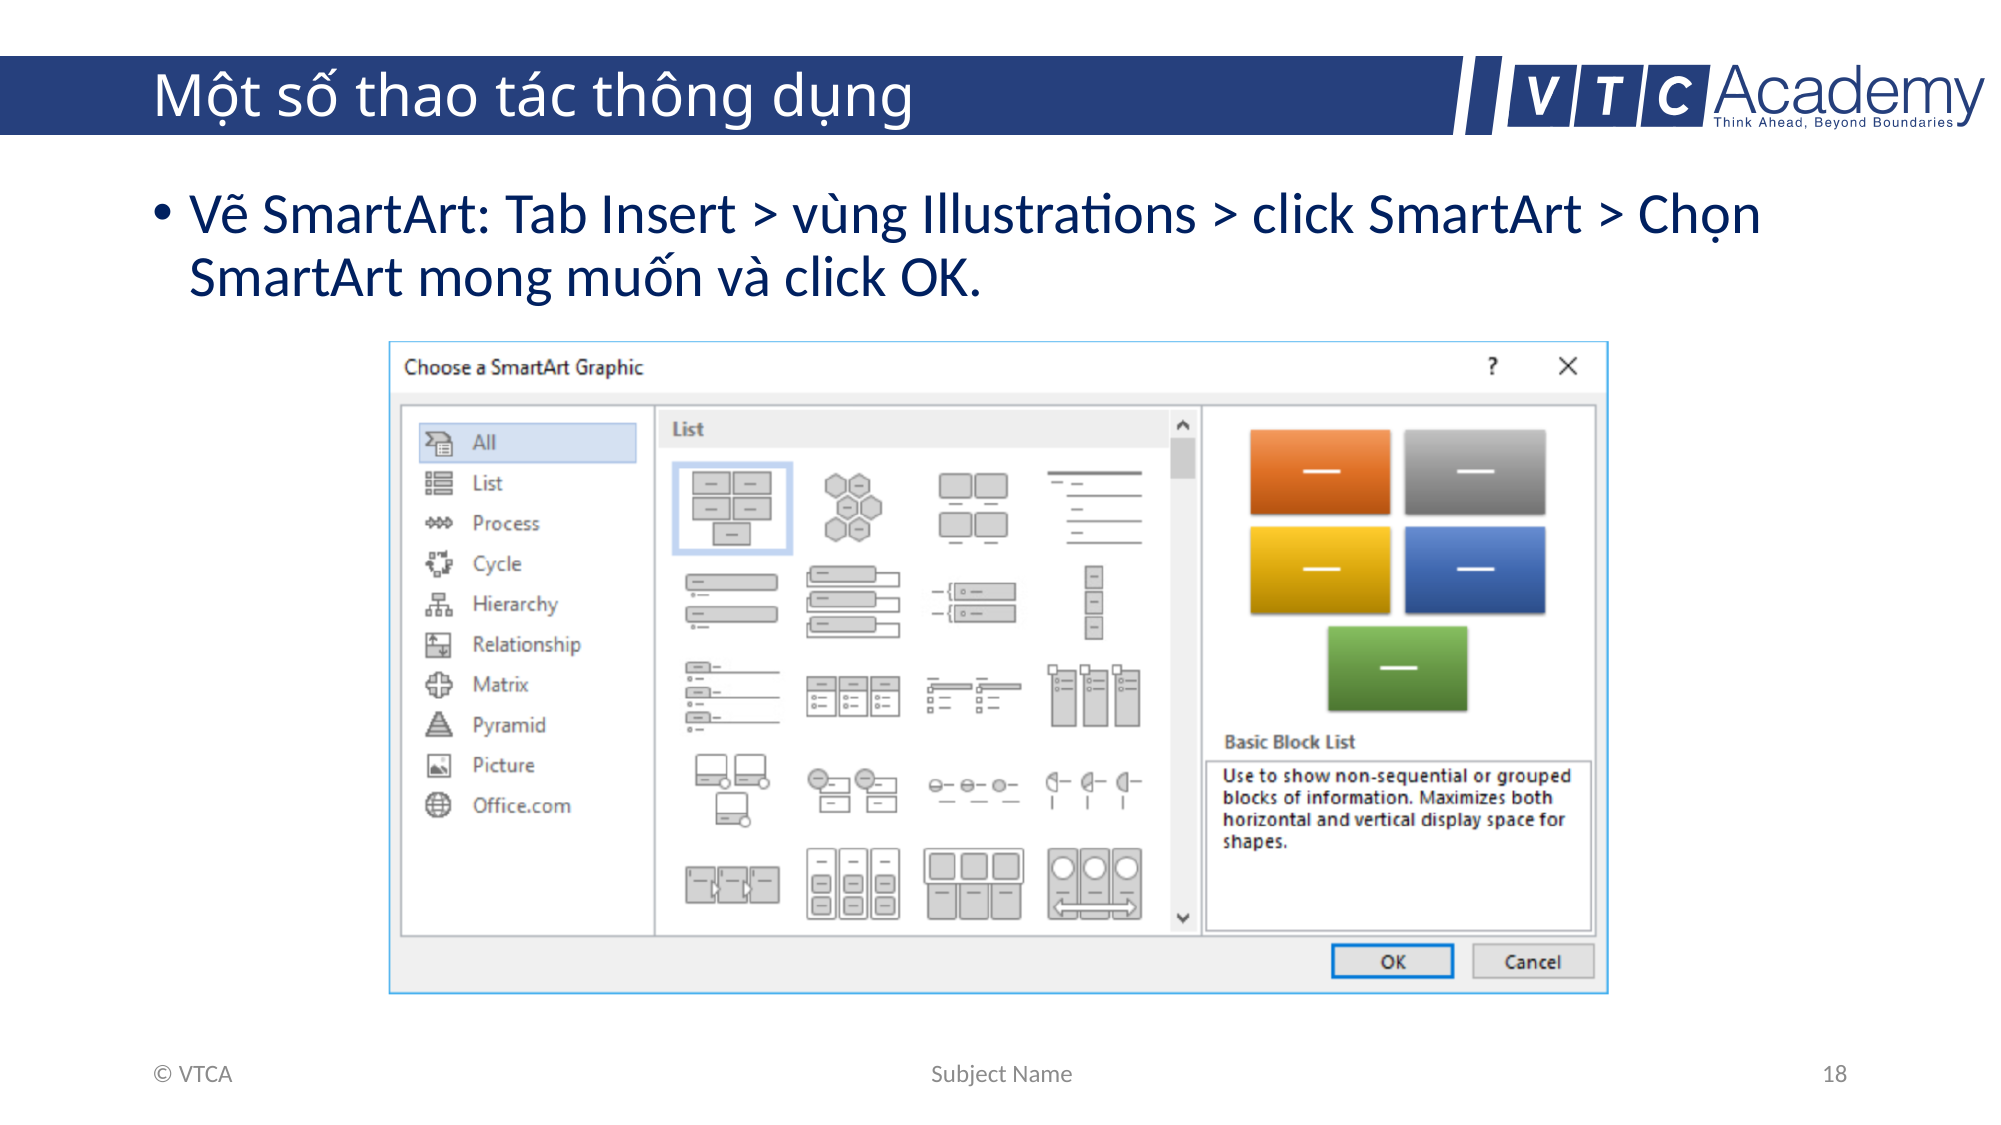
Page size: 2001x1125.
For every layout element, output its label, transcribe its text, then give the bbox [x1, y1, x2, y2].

slide_number © VTCA [137, 1042, 365, 1103]
title Một số thao tác thông dụng [137, 43, 1863, 152]
picture [385, 330, 1615, 998]
list Vẽ SmartArt: Tab Insert > vùng Illustrations > click SmartArt > Chọn SmartArt mong muốn và click OK. [137, 176, 1863, 1018]
picture [1863, 50, 2001, 144]
picture [0, 56, 137, 135]
footer Subject Name [388, 1042, 1617, 1103]
slide_number 18 [1640, 1042, 1863, 1103]
